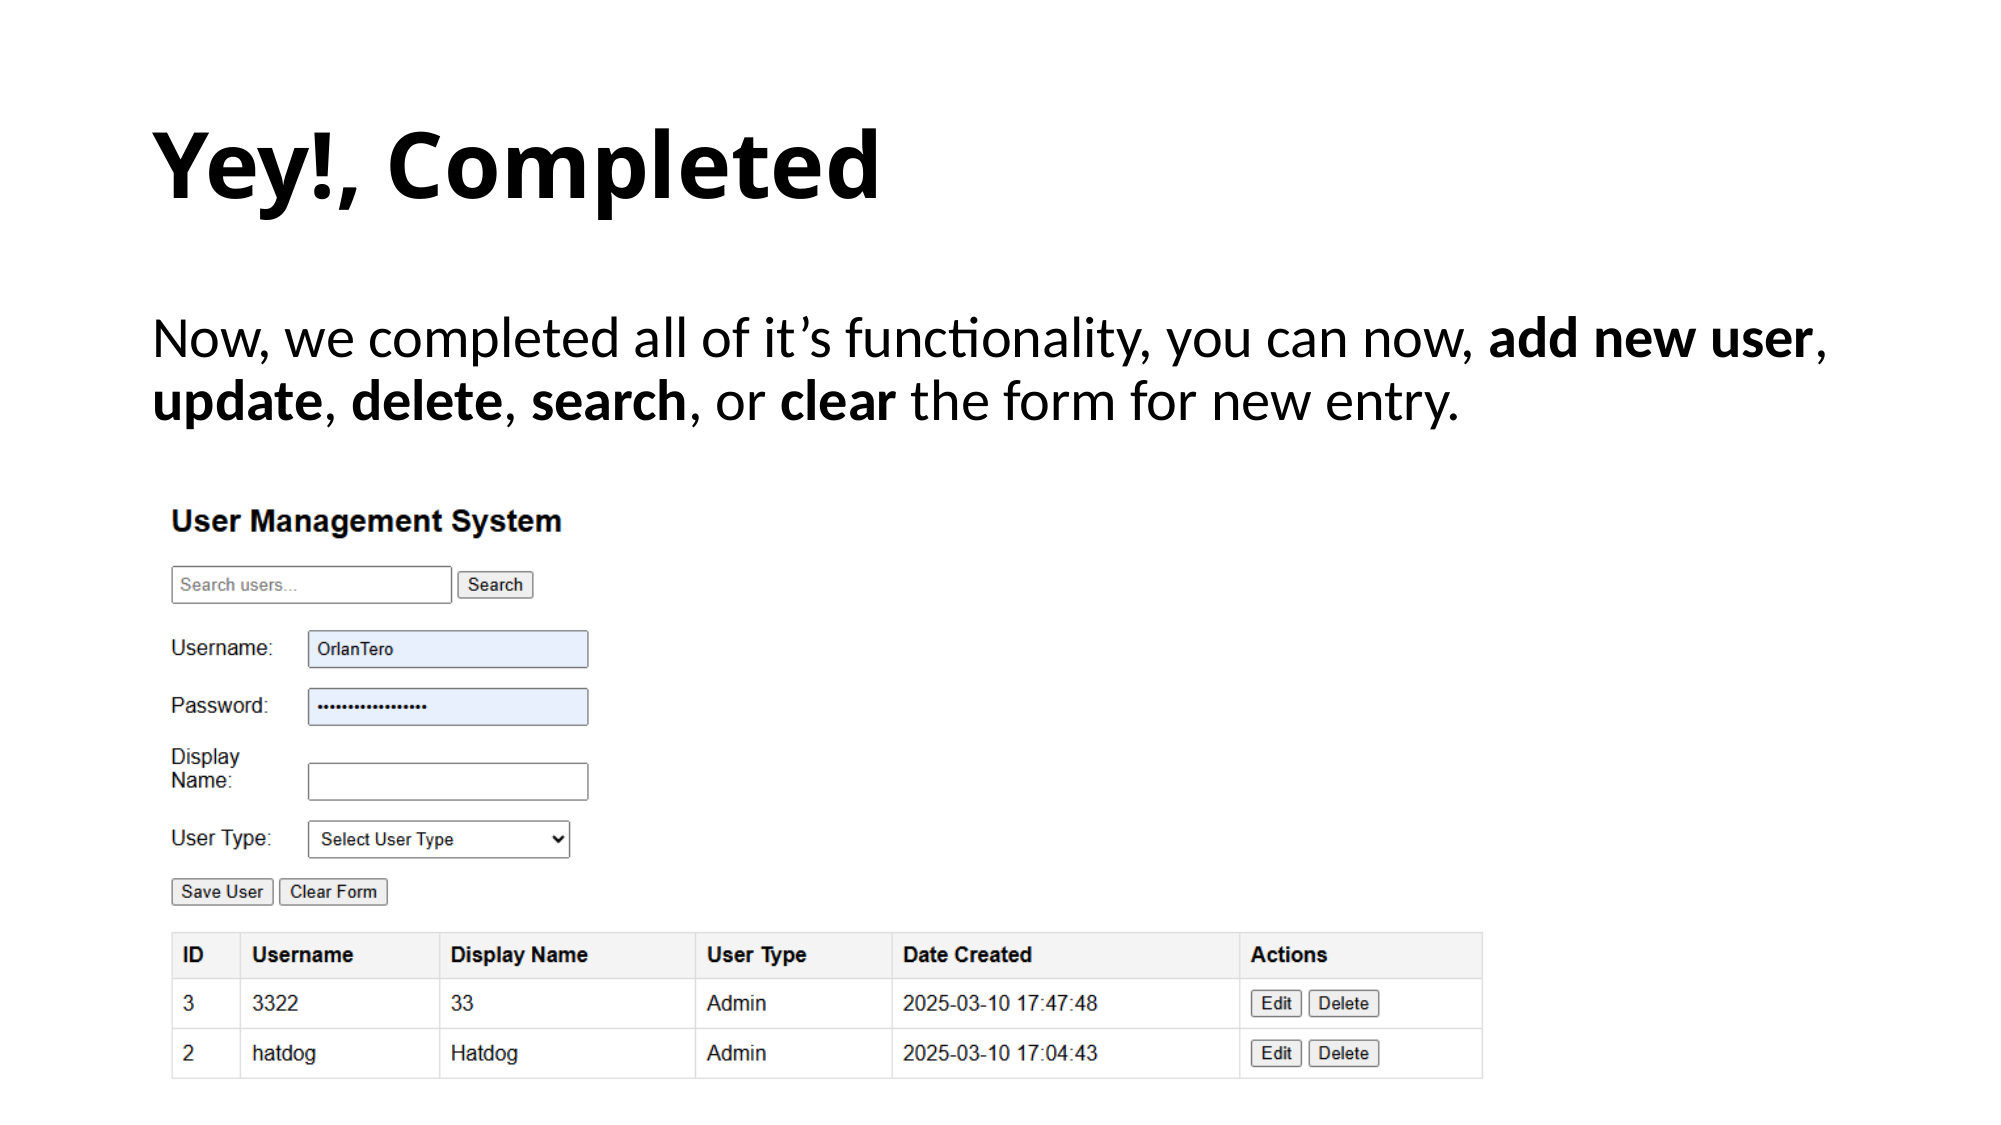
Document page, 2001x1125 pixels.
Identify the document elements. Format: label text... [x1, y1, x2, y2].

title Yey!, Completed [137, 59, 1012, 278]
list Now, we completed all of it’s functionality, you can now, add new user, update, delete, search, or clear the form for new entry. [137, 299, 1942, 1014]
picture [152, 482, 1554, 1125]
